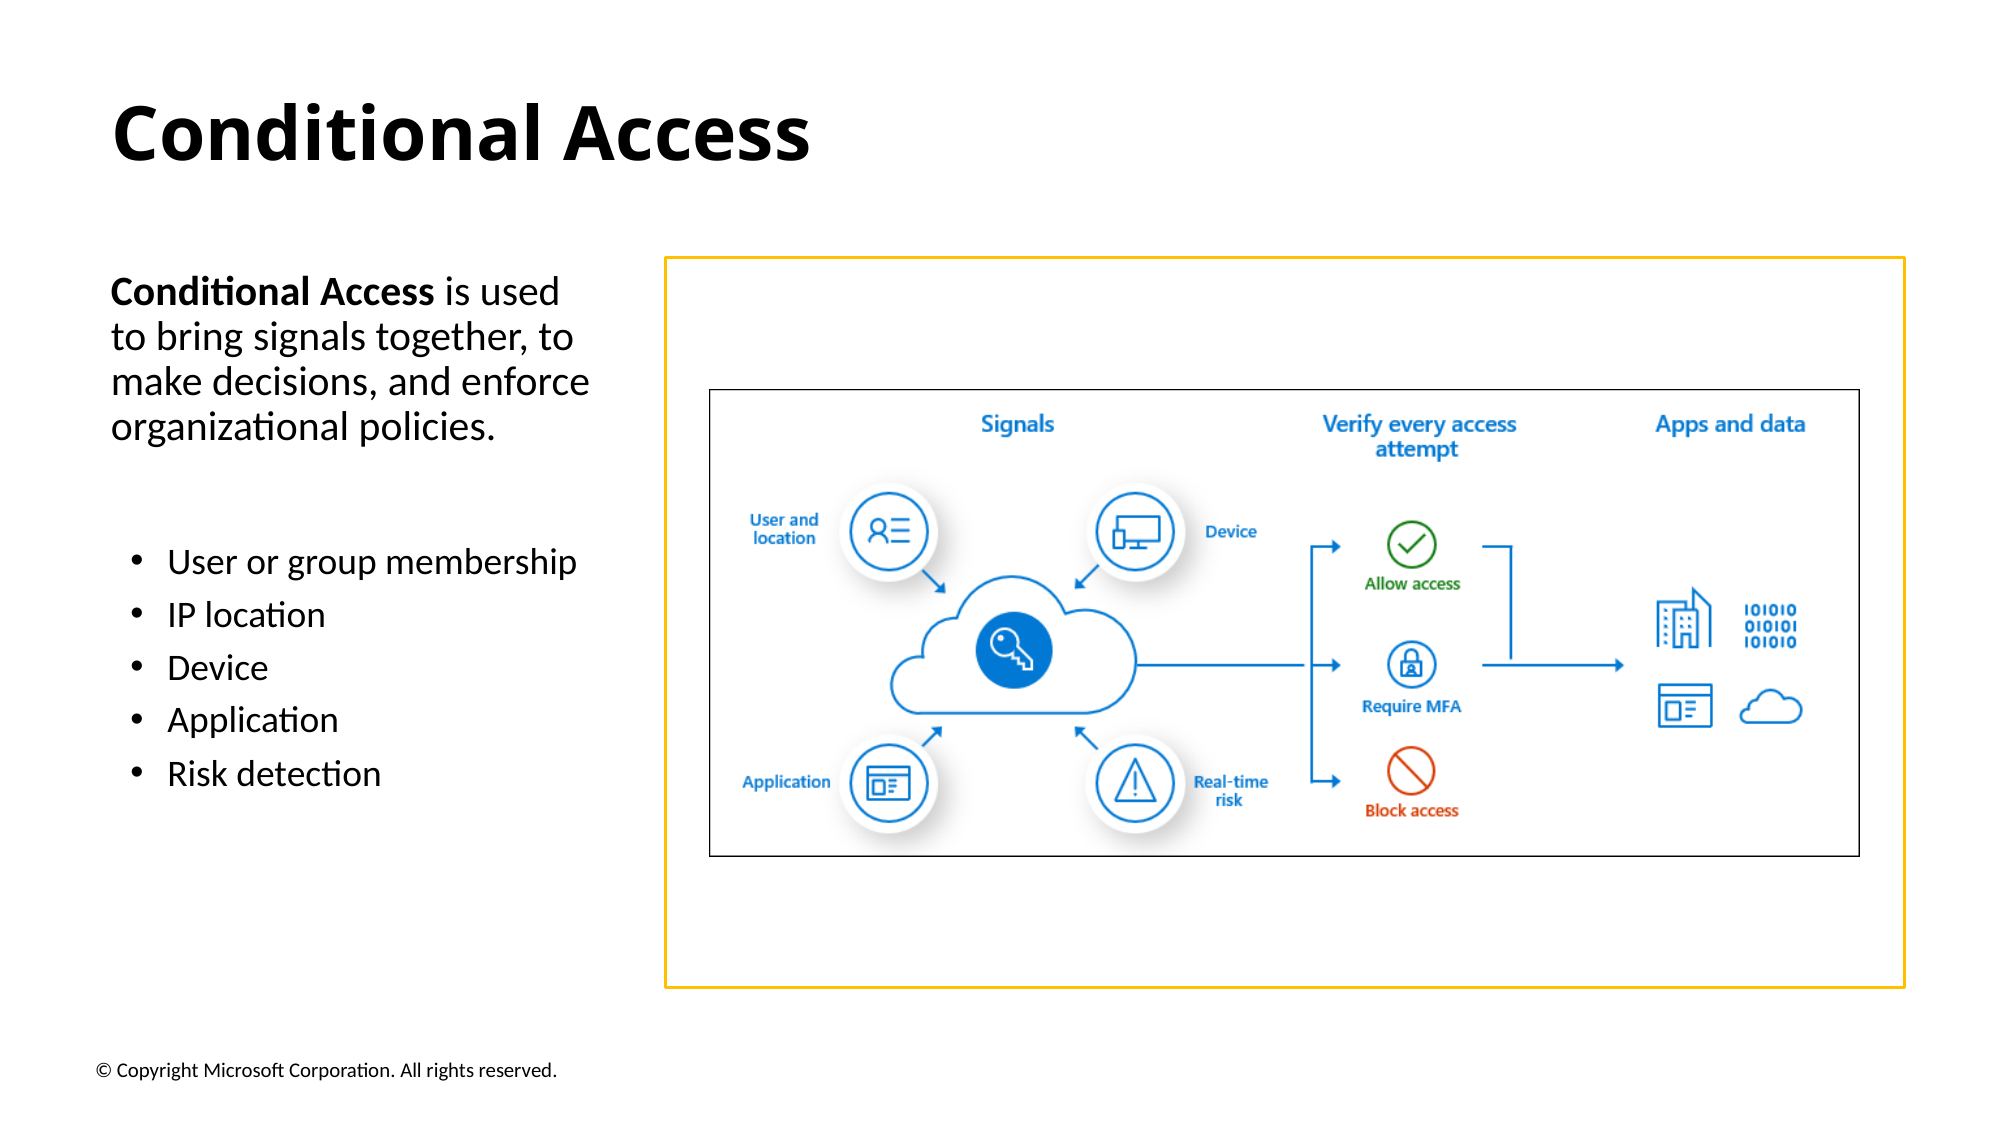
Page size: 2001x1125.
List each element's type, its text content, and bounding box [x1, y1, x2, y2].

picture [666, 259, 1903, 987]
title Conditional Access [96, 96, 1909, 177]
footer © Copyright Microsoft Corporation. All rights reserved. [95, 1053, 776, 1086]
list User or group membership IP location Device Application Risk detection [96, 534, 617, 812]
list Conditional Access is used to bring signals together, to make decisions, and enforce organizational policies. [95, 261, 617, 464]
